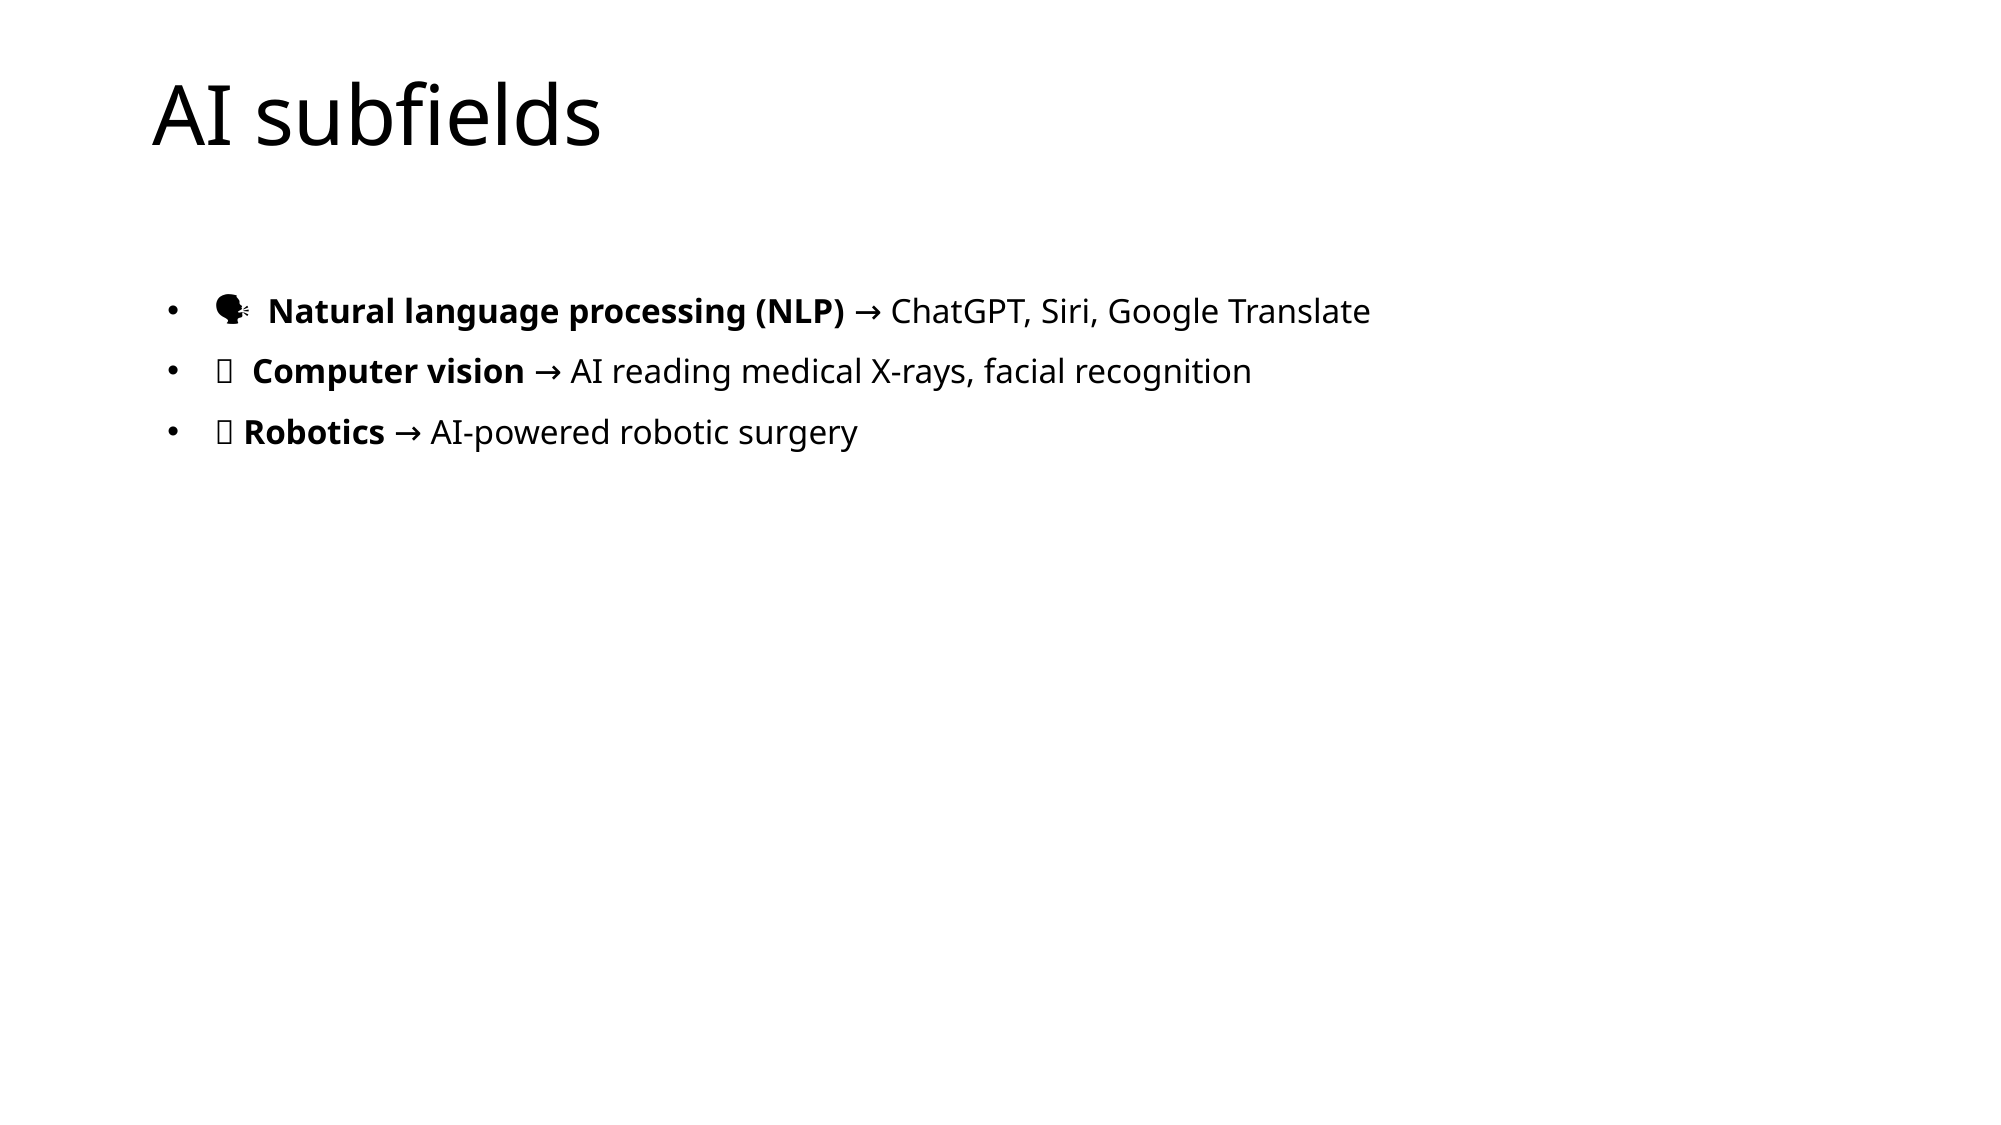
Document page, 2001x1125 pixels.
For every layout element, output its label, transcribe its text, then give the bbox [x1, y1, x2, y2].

text_box 🗣️ Natural language processing (NLP) → ChatGPT, Siri, Google Translate 👀 Computer vision → AI reading medical X-rays, facial recognition 🤖 Robotics → AI-powered robotic surgery [165, 277, 1883, 491]
title AI subfields [137, 59, 1911, 278]
